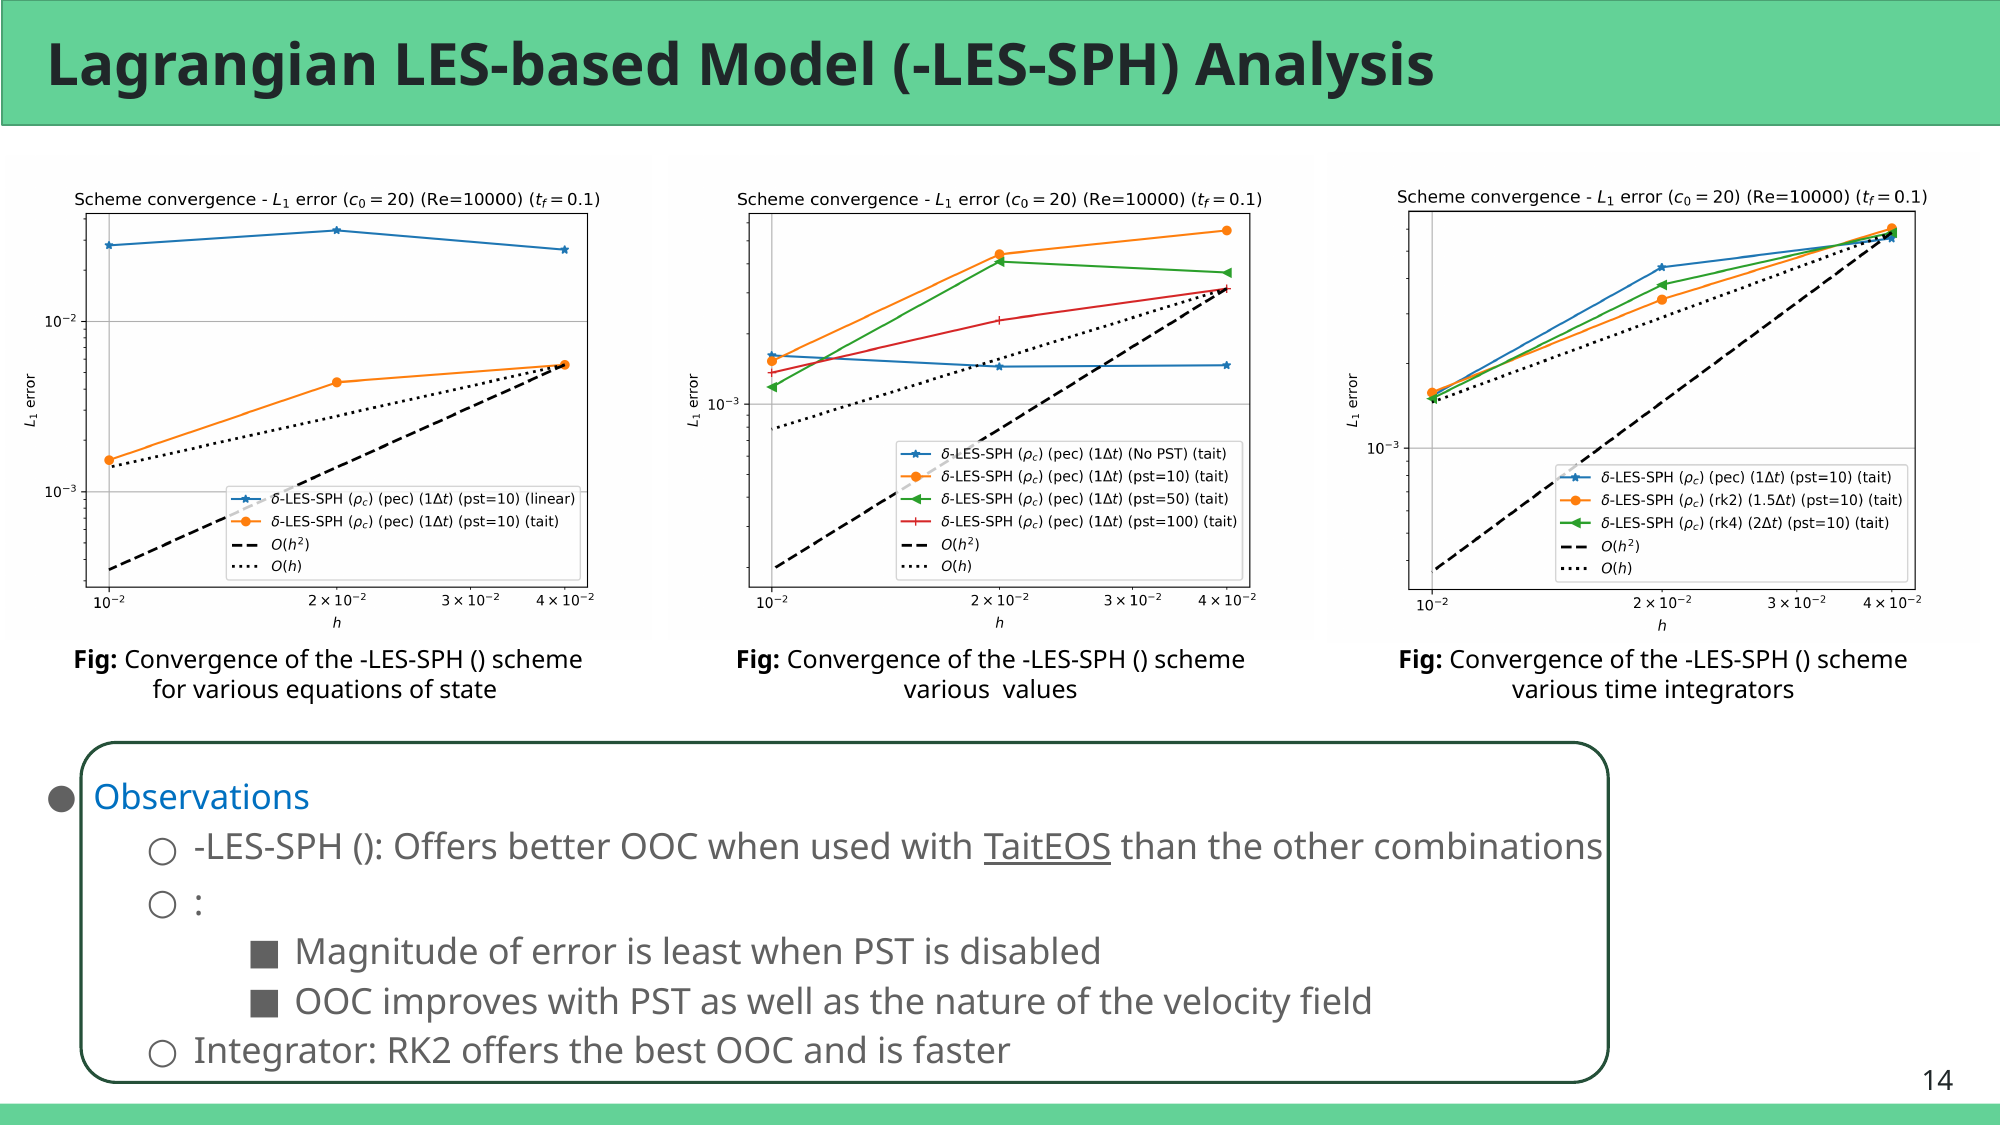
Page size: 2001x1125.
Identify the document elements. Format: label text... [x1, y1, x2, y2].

text_box [78, 754, 1611, 1085]
text_box [2, 0, 2000, 126]
slide_number 14 [1853, 1038, 1974, 1125]
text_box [5, 152, 1981, 743]
